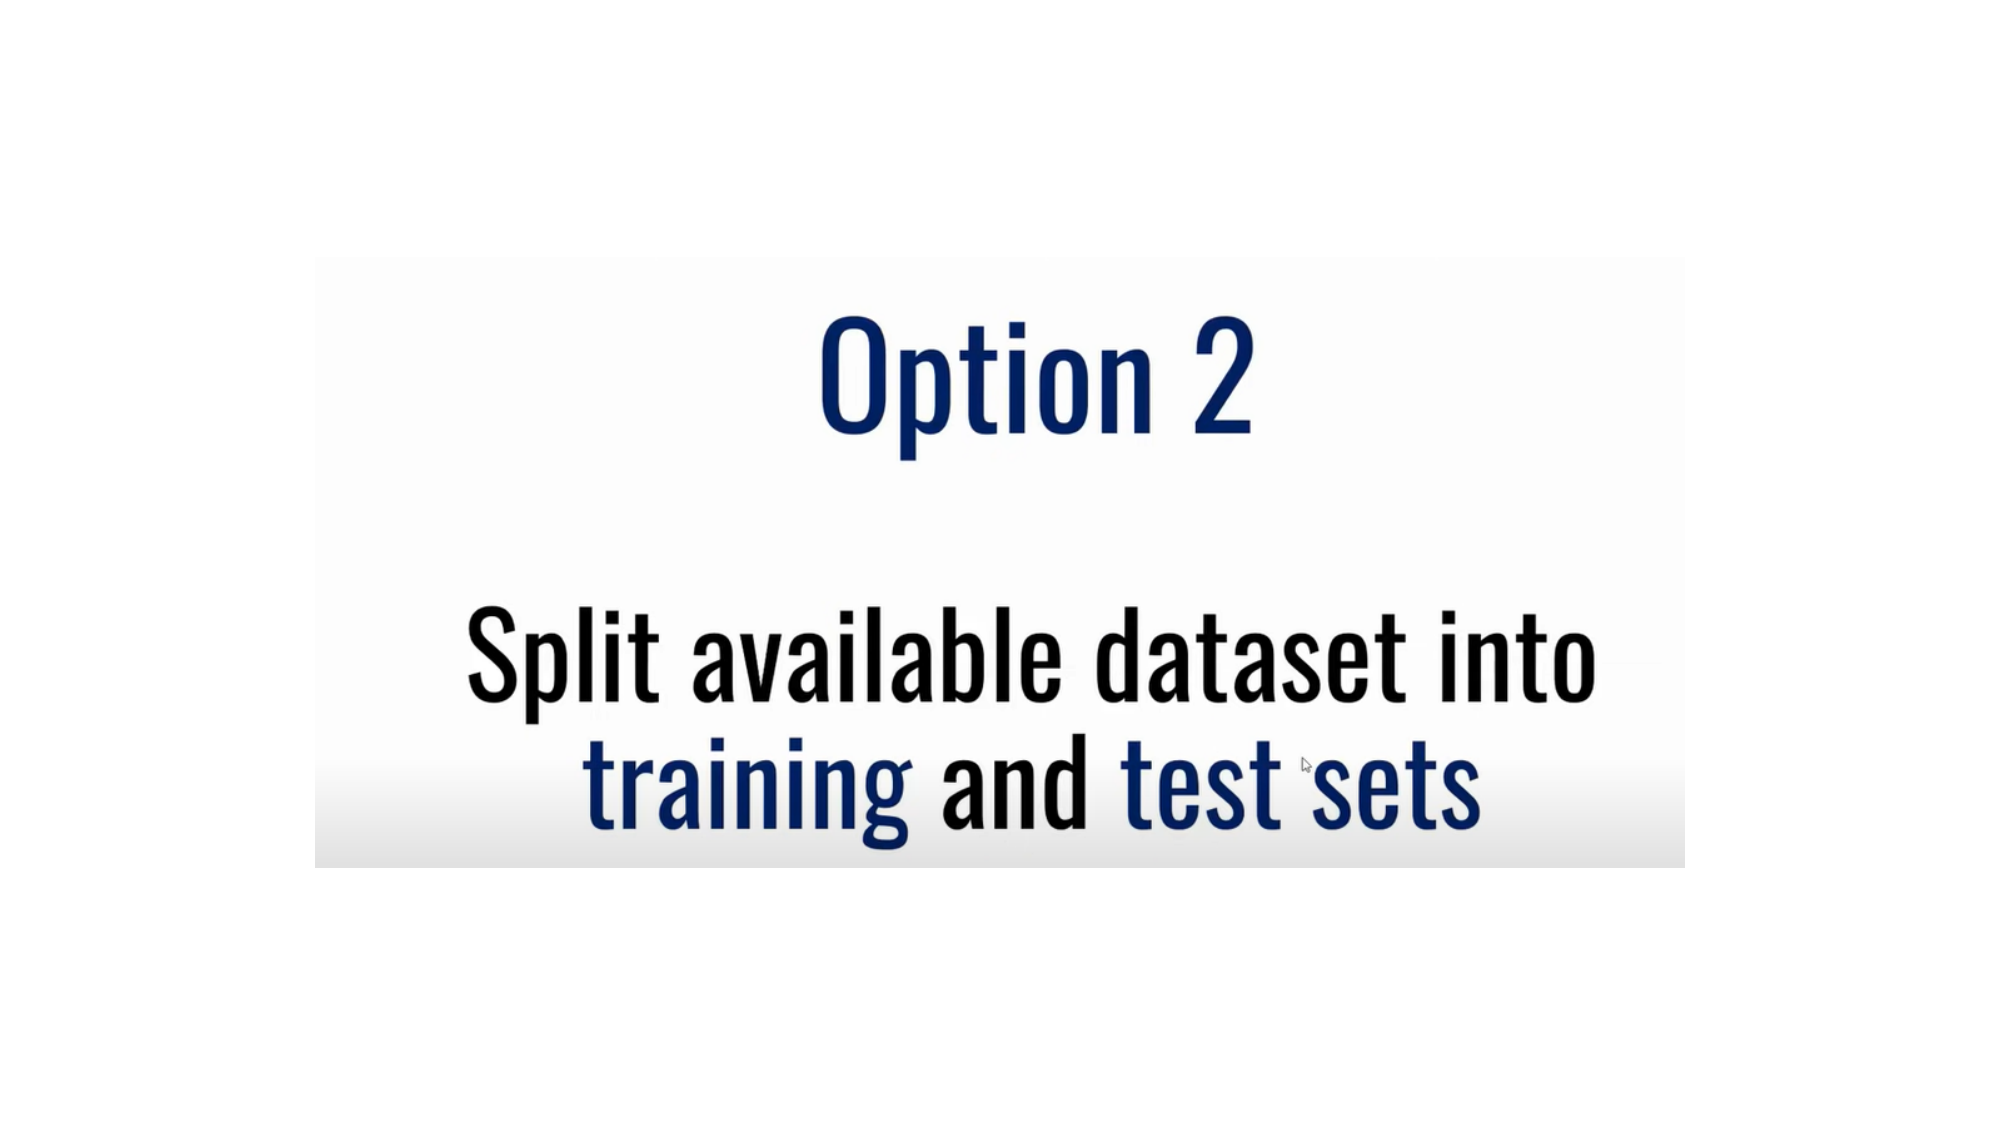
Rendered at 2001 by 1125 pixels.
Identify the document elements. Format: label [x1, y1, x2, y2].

picture [315, 257, 1685, 868]
